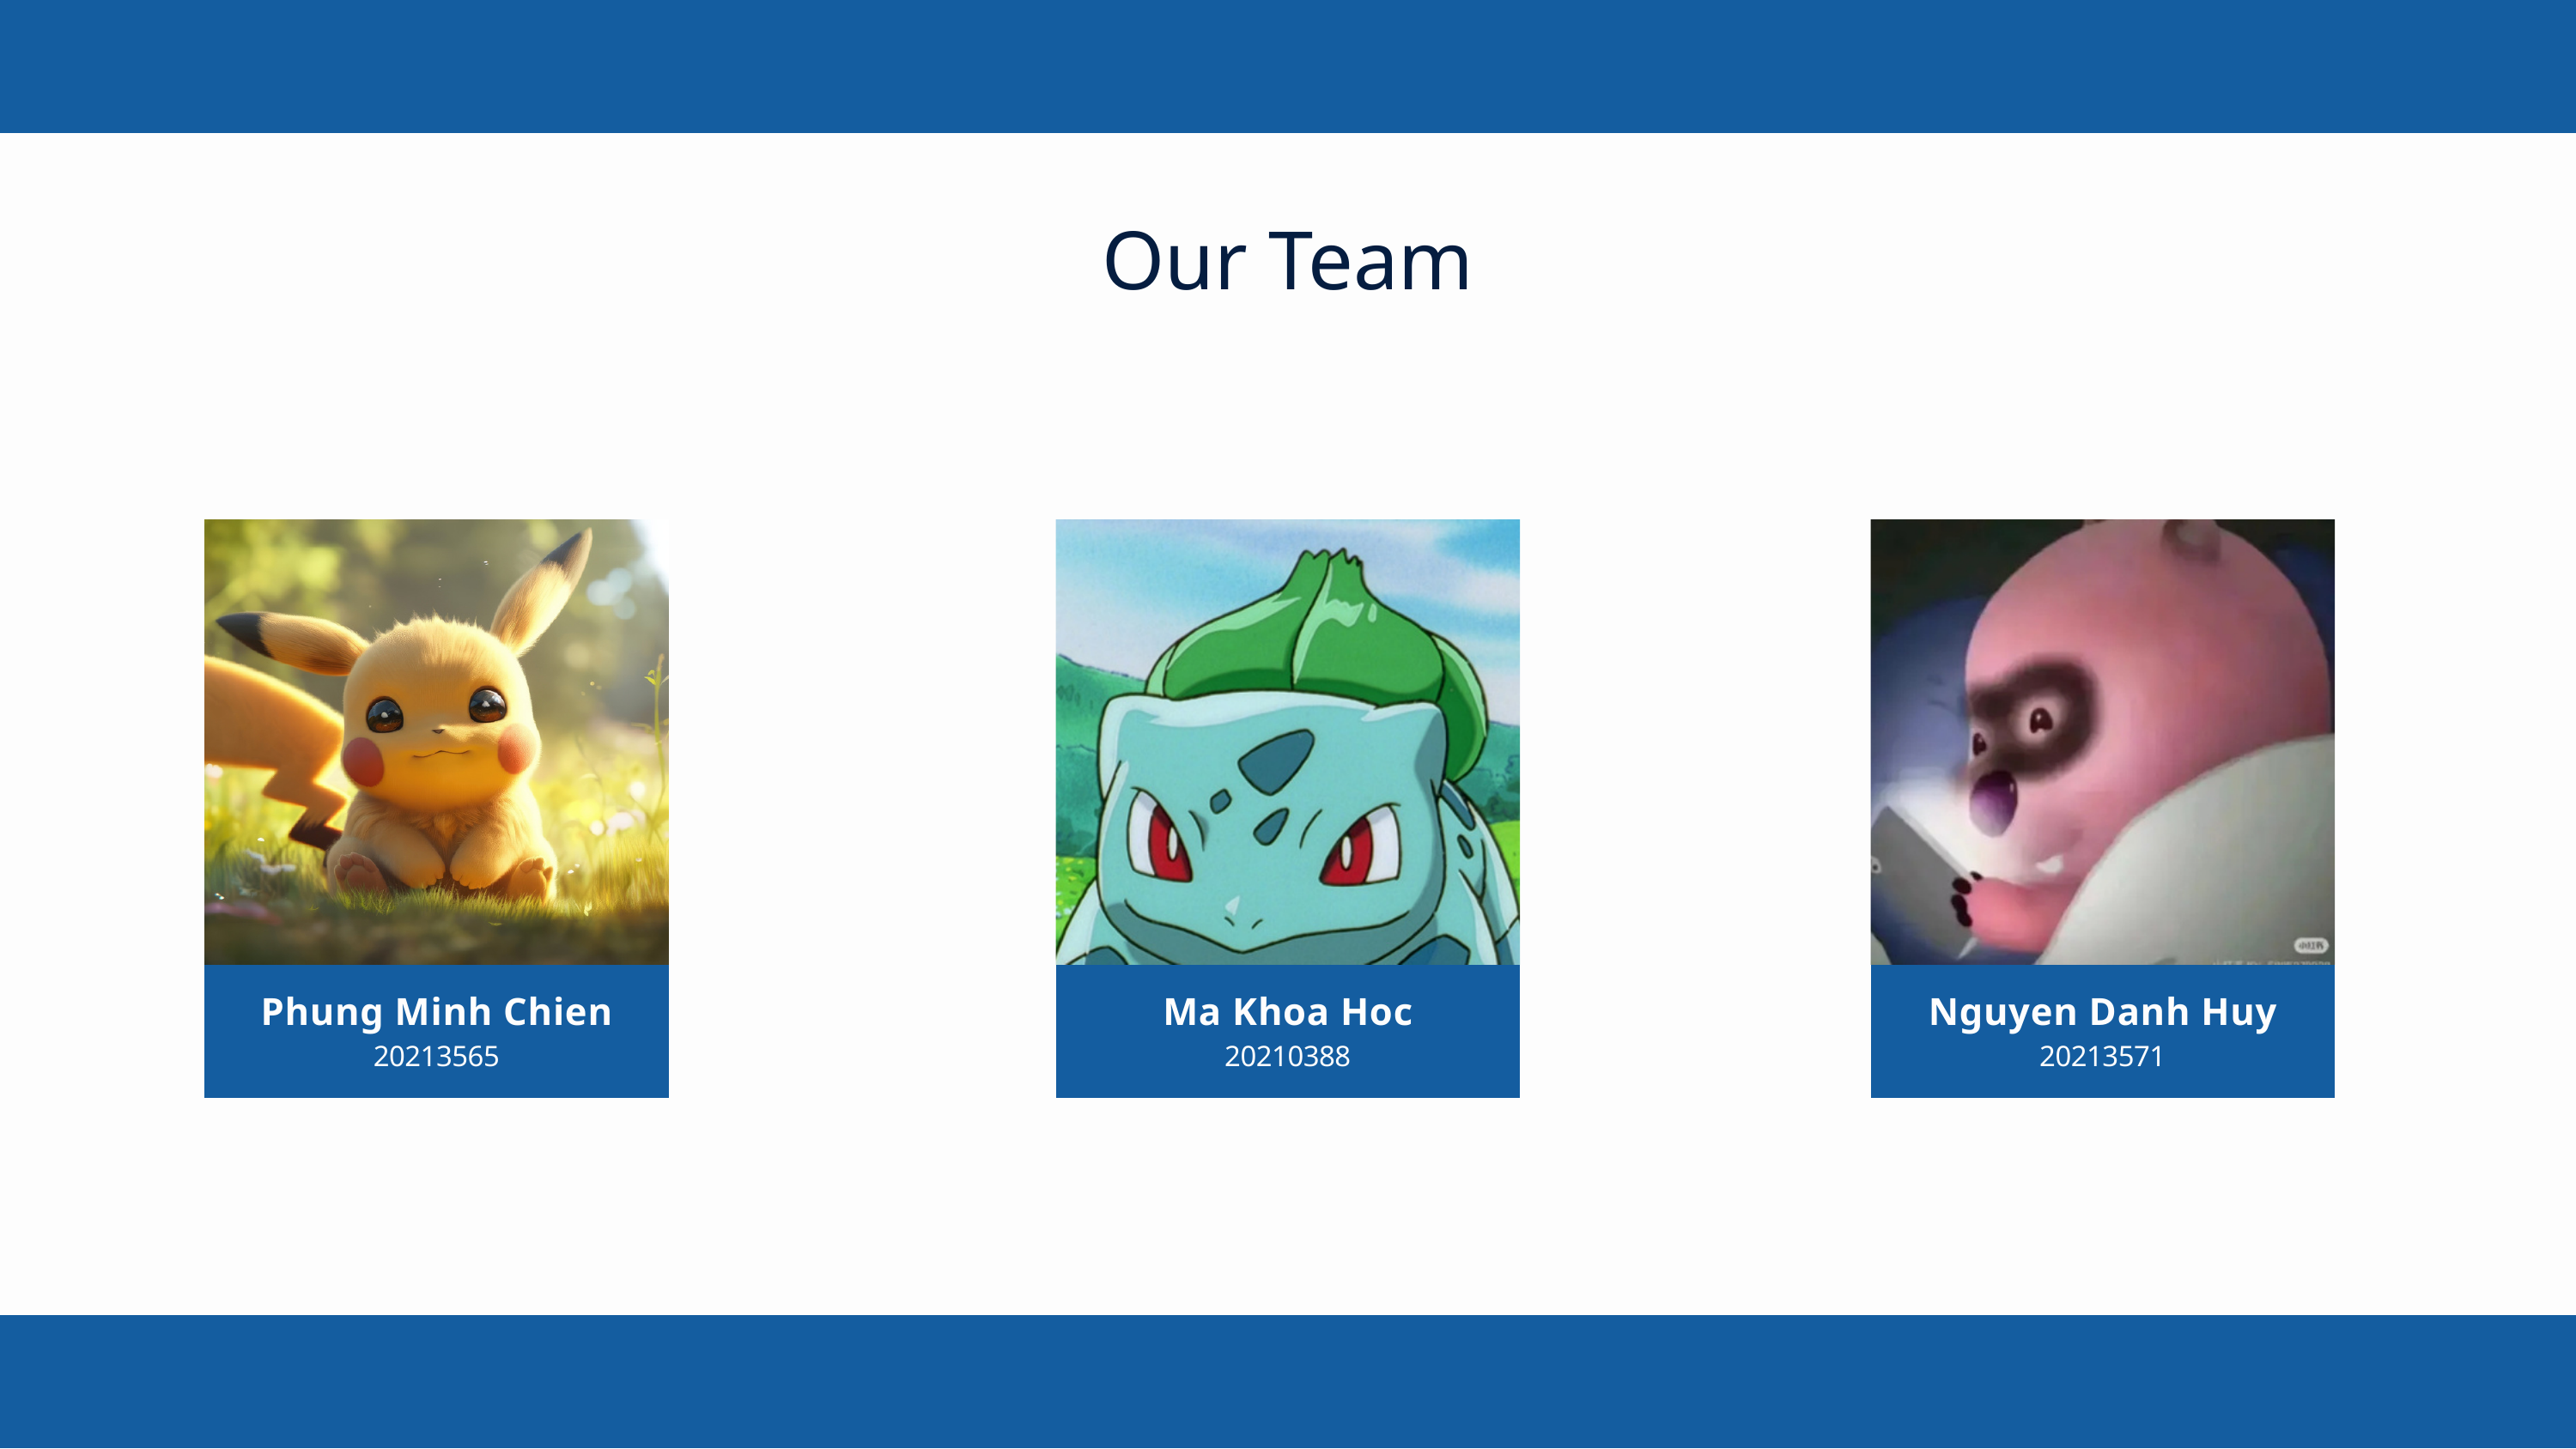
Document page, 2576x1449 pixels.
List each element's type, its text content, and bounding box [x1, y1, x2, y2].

text_box [204, 519, 669, 963]
text_box [1055, 519, 1521, 964]
text_box Our Team [775, 193, 1801, 306]
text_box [204, 964, 670, 1099]
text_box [0, 1314, 2576, 1449]
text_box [1870, 964, 2336, 1099]
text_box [1055, 964, 1521, 1099]
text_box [0, 0, 2576, 134]
text_box [1870, 519, 2336, 963]
